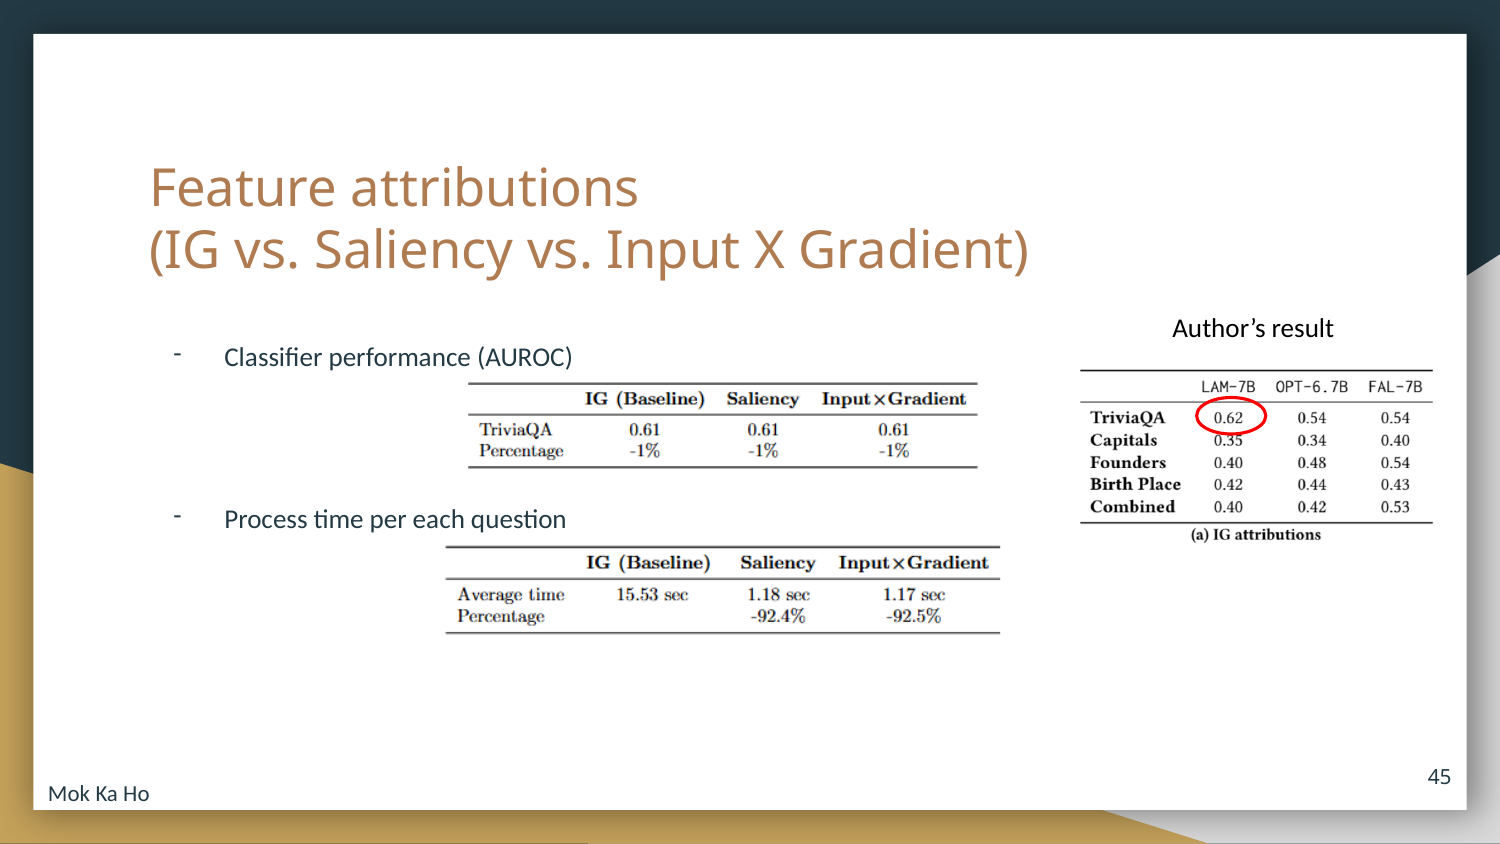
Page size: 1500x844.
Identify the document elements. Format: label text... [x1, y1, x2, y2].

list Classifier performance (AUROC) Process time per each question [134, 320, 1366, 705]
text_box Mok Ka Ho [32, 763, 260, 810]
slide_number ‹#› [1376, 745, 1467, 810]
title Feature attributions (IG vs. Saliency vs. Input X Gradient) [134, 138, 1366, 296]
picture [467, 380, 982, 470]
picture [444, 542, 1005, 637]
text_box Author’s result [1157, 295, 1391, 358]
picture [1071, 360, 1444, 551]
